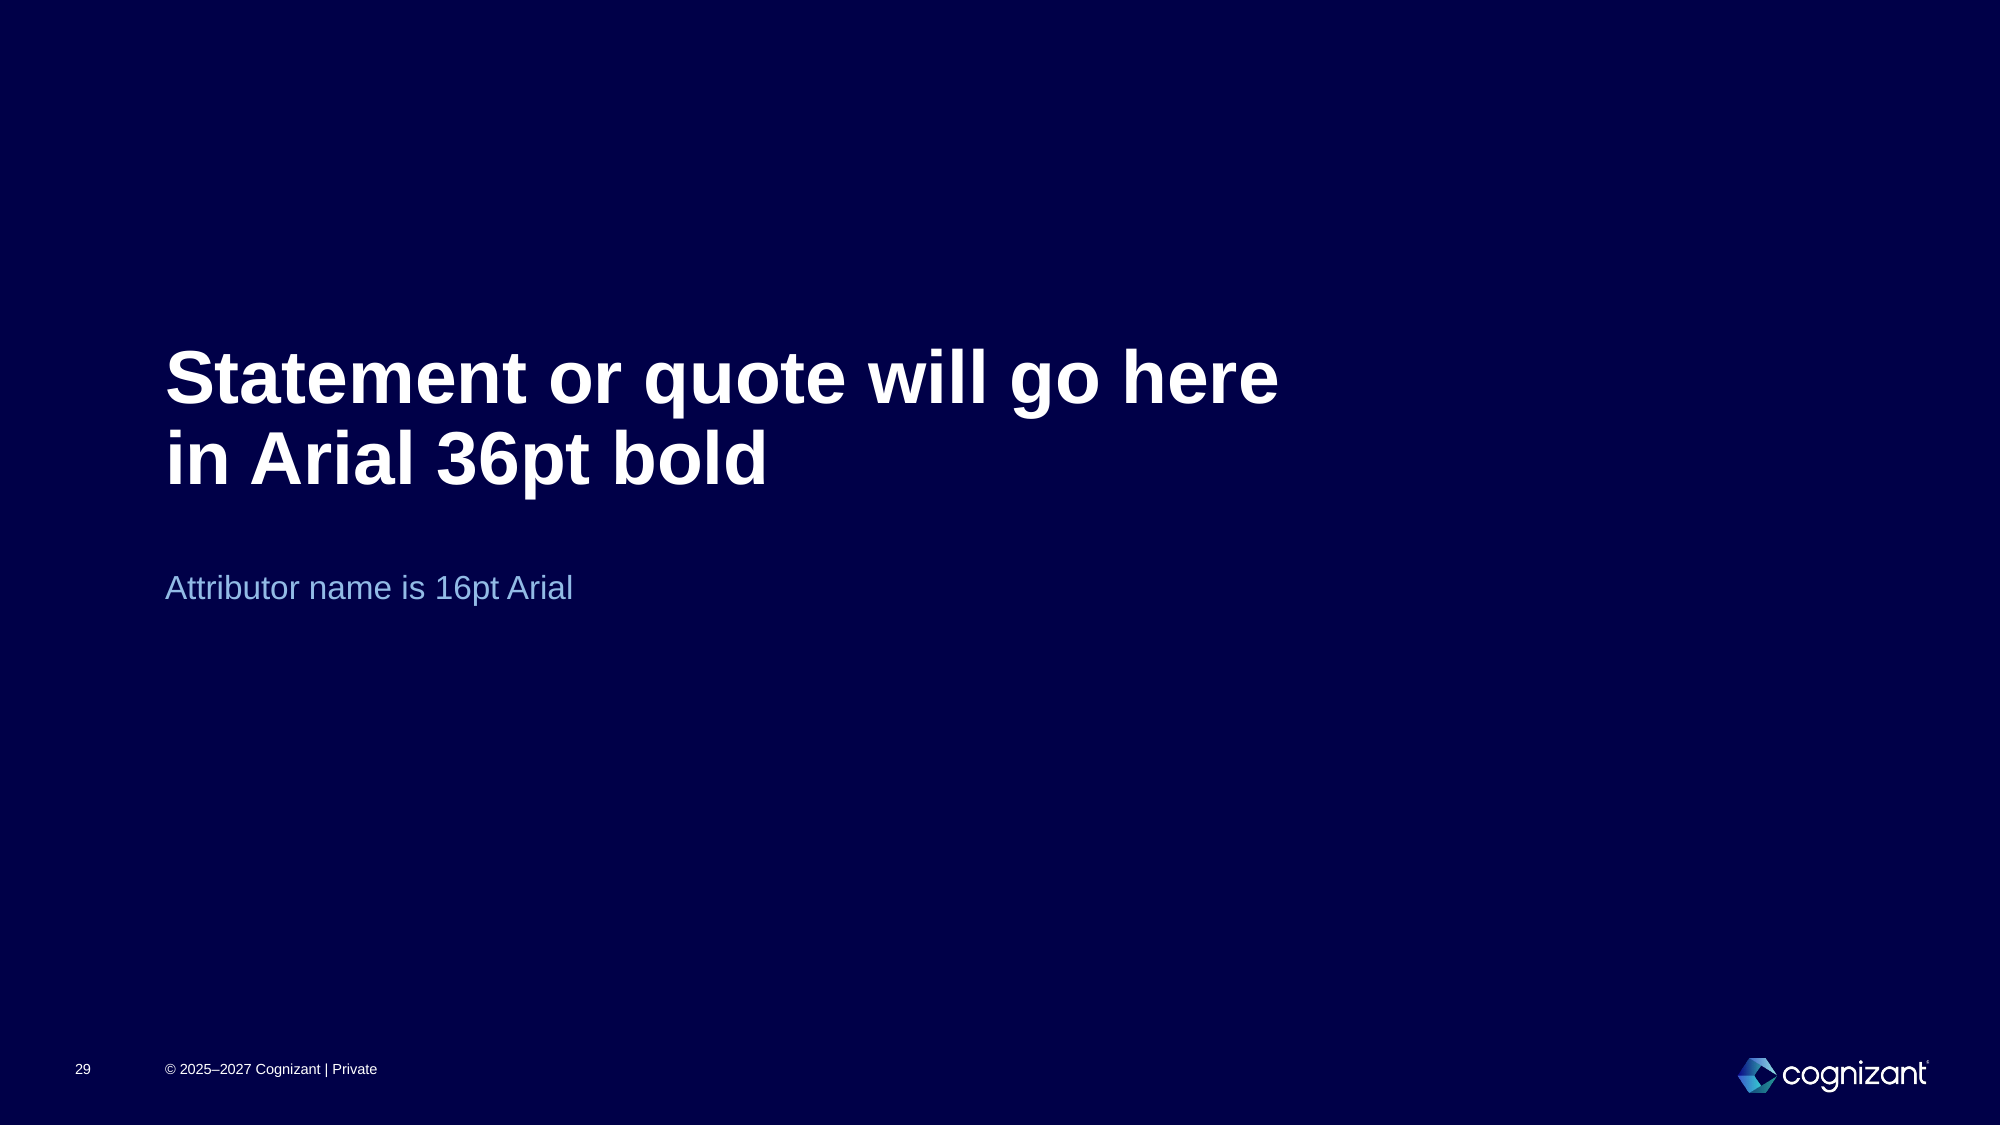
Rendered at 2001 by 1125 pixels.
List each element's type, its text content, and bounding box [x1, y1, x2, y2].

title Statement or quote will go here in Arial 36pt bold [165, 318, 1646, 501]
slide_number 29 [75, 1050, 135, 1088]
list Attributor name is 16pt Arial [165, 562, 1646, 809]
picture [1737, 1058, 1930, 1093]
footer © 2025–2027 Cognizant | Private [165, 1050, 390, 1088]
